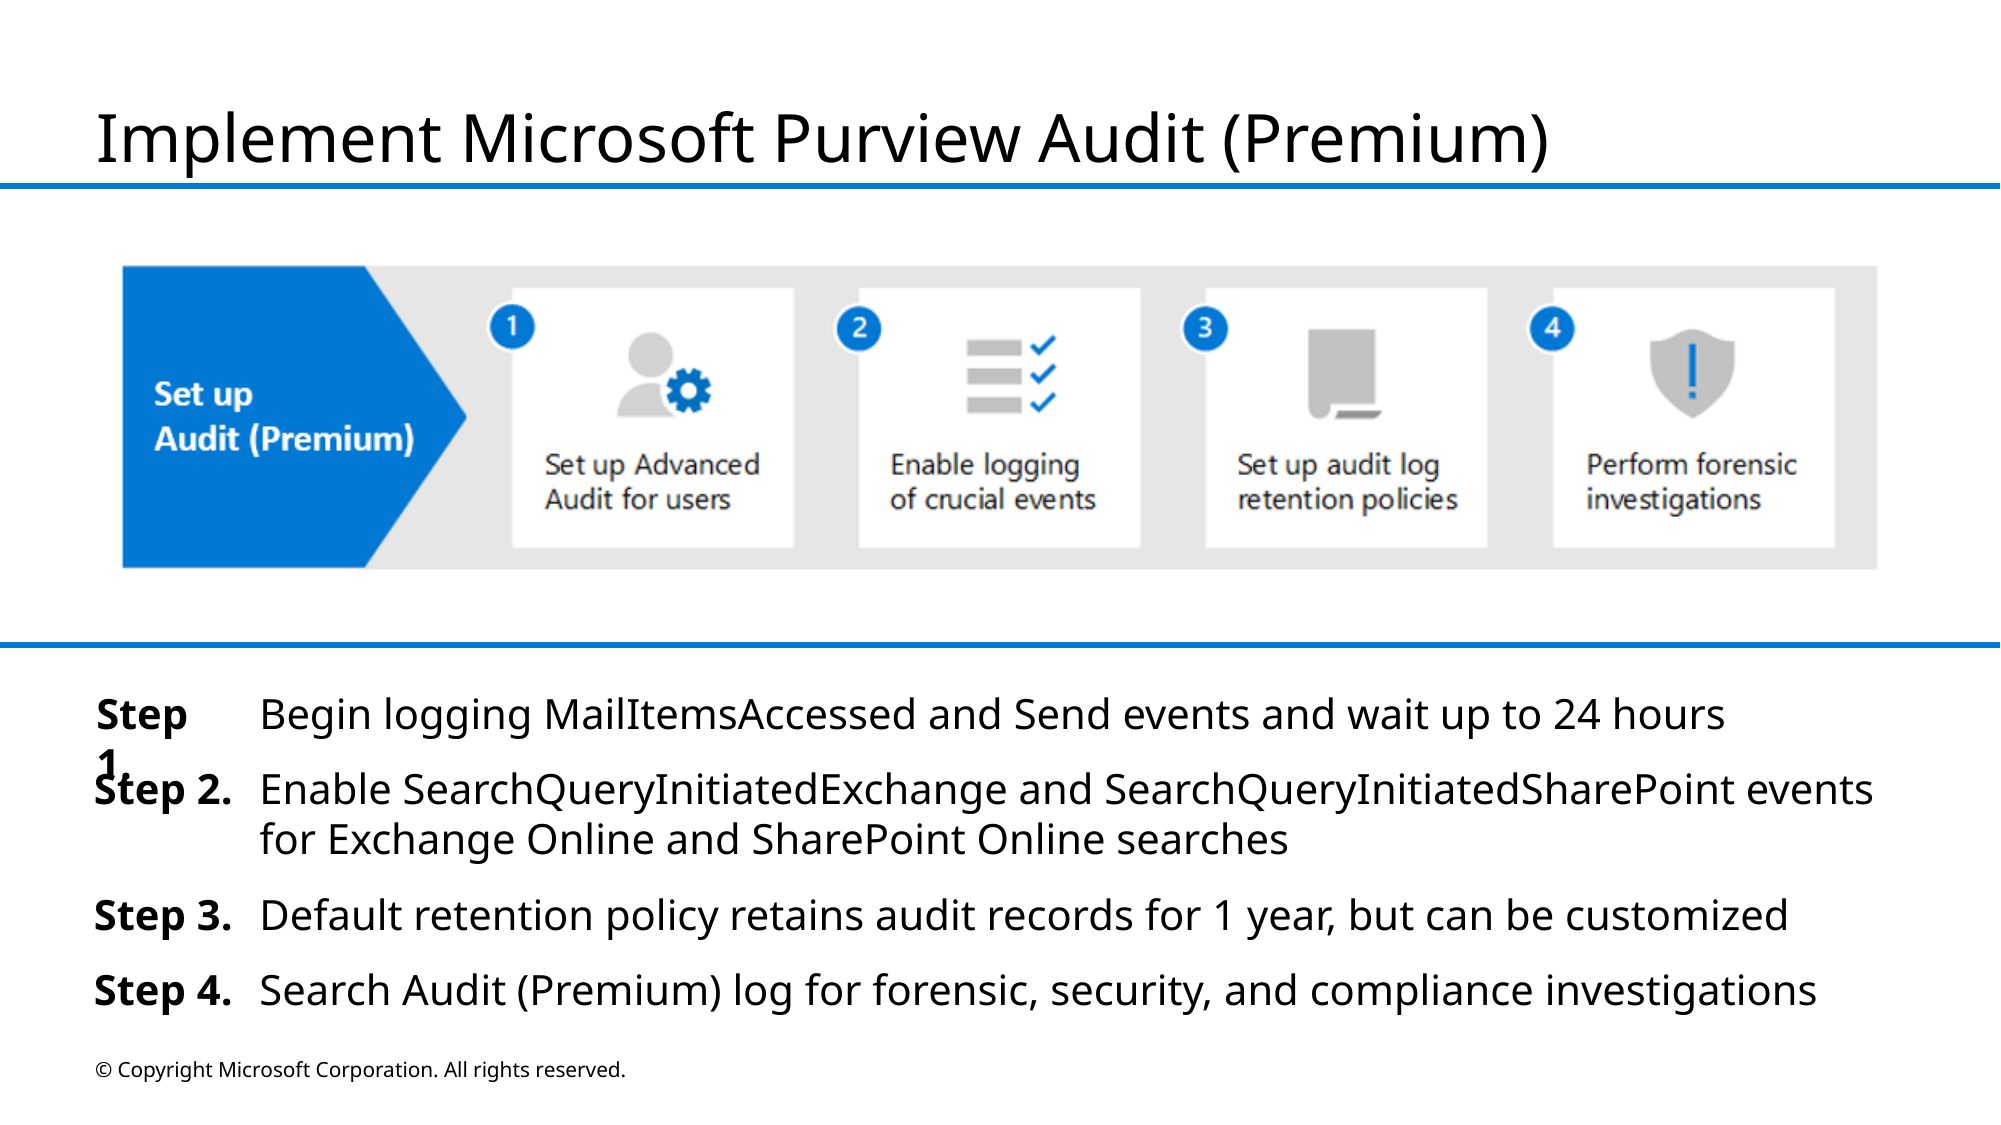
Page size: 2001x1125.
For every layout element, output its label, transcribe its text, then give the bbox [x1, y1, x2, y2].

picture [0, 188, 2000, 642]
text_box Step 4. [94, 963, 233, 1014]
title Implement Microsoft Purview Audit (Premium) [96, 96, 1903, 177]
text_box Search Audit (Premium) log for forensic, security, and compliance investigations [259, 963, 1903, 1014]
text_box Enable SearchQueryInitiatedExchange and SearchQueryInitiatedSharePoint events for Exchange Online and SharePoint Online searches [259, 762, 1903, 863]
text_box Step 3. [94, 888, 233, 939]
list Step 1. [96, 687, 231, 739]
text_box Step 2. [94, 762, 233, 813]
text_box Default retention policy retains audit records for 1 year, but can be customized [259, 888, 1903, 939]
text_box Begin logging MailItemsAccessed and Send events and wait up to 24 hours [259, 687, 1903, 738]
